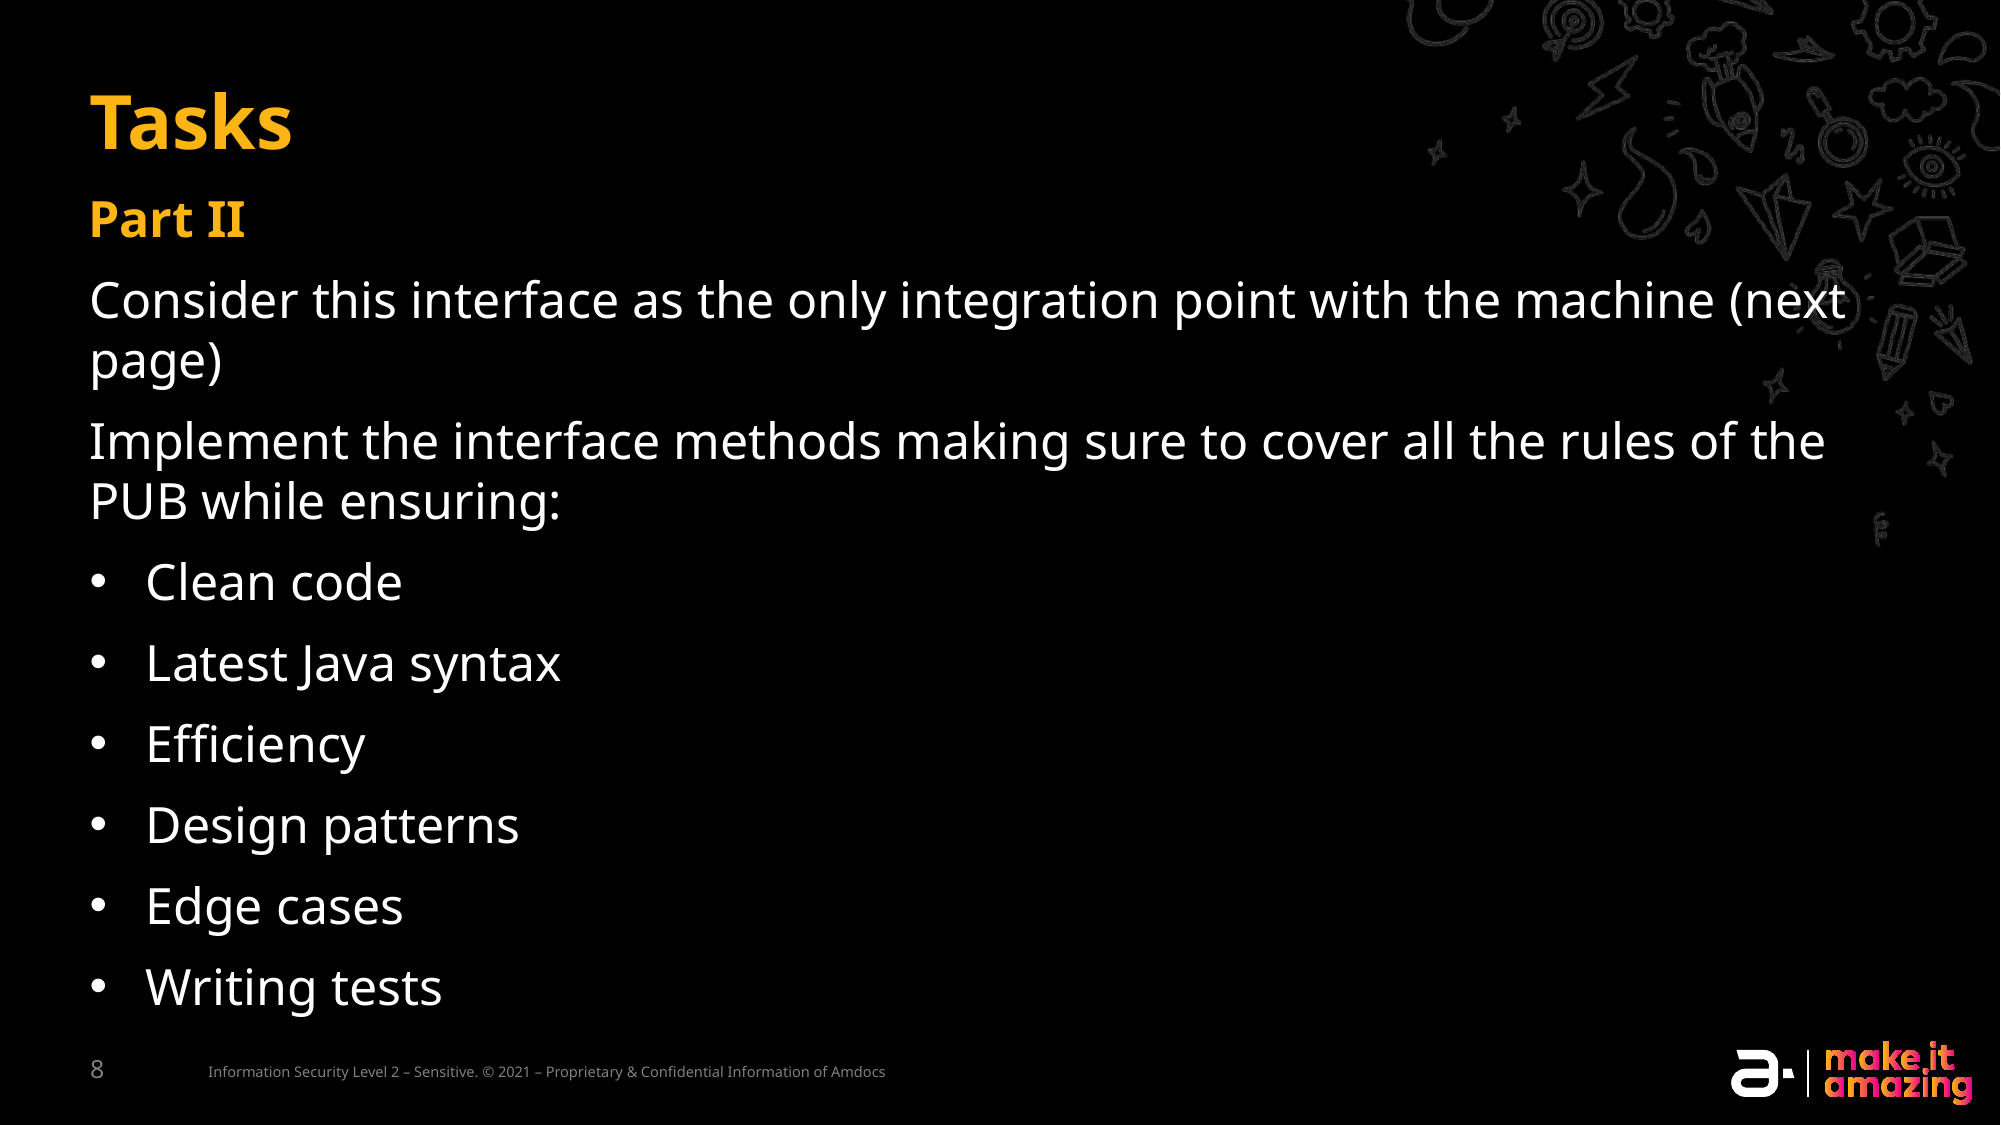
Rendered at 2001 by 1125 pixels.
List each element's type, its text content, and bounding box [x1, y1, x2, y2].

title Tasks [89, 73, 1910, 165]
picture [1319, 0, 2001, 563]
list Consider this interface as the only integration point with the machine (next page) Implement the interface methods making sure to cover all the rules of the PUB while ensuring: Clean code Latest Java syntax Efficiency Design patterns Edge cases Writing tests [89, 268, 1908, 763]
text_box Part II [88, 186, 1908, 247]
